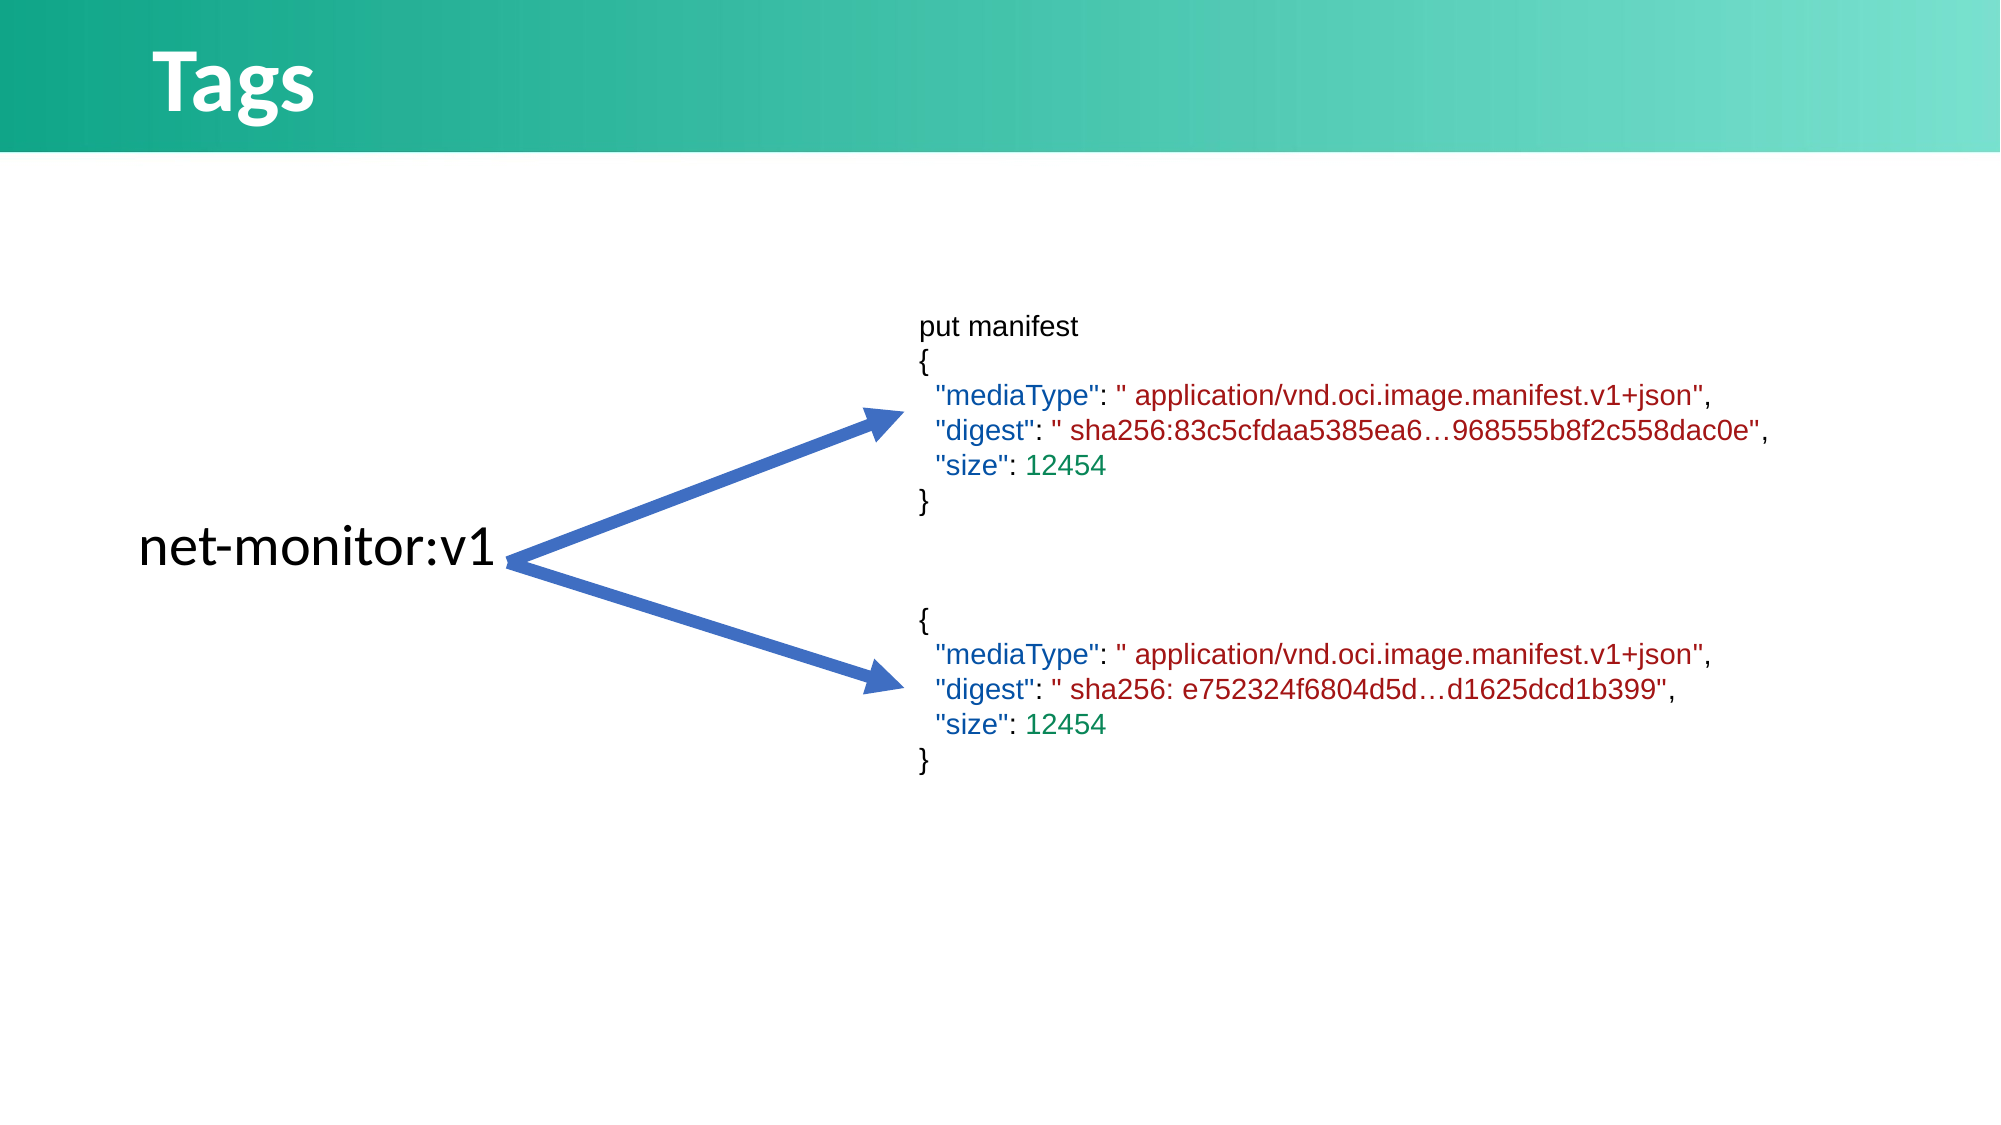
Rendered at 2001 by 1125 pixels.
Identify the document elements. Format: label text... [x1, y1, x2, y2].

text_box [507, 562, 905, 690]
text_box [507, 412, 905, 561]
text_box { "mediaType": " application/vnd.oci.image.manifest.v1+json", "digest": " sha256: e752324f6804d5d…d1625dcd1b399", "size": 12454 } [904, 593, 1835, 783]
list net-monitor:v1 [115, 507, 502, 618]
text_box put manifest { "mediaType": " application/vnd.oci.image.manifest.v1+json", "digest": " sha256:83c5cfdaa5385ea6…968555b8f2c558dac0e", "size": 12454 } [904, 299, 1835, 524]
picture [0, 0, 2000, 1125]
title Tags [137, 0, 1863, 165]
